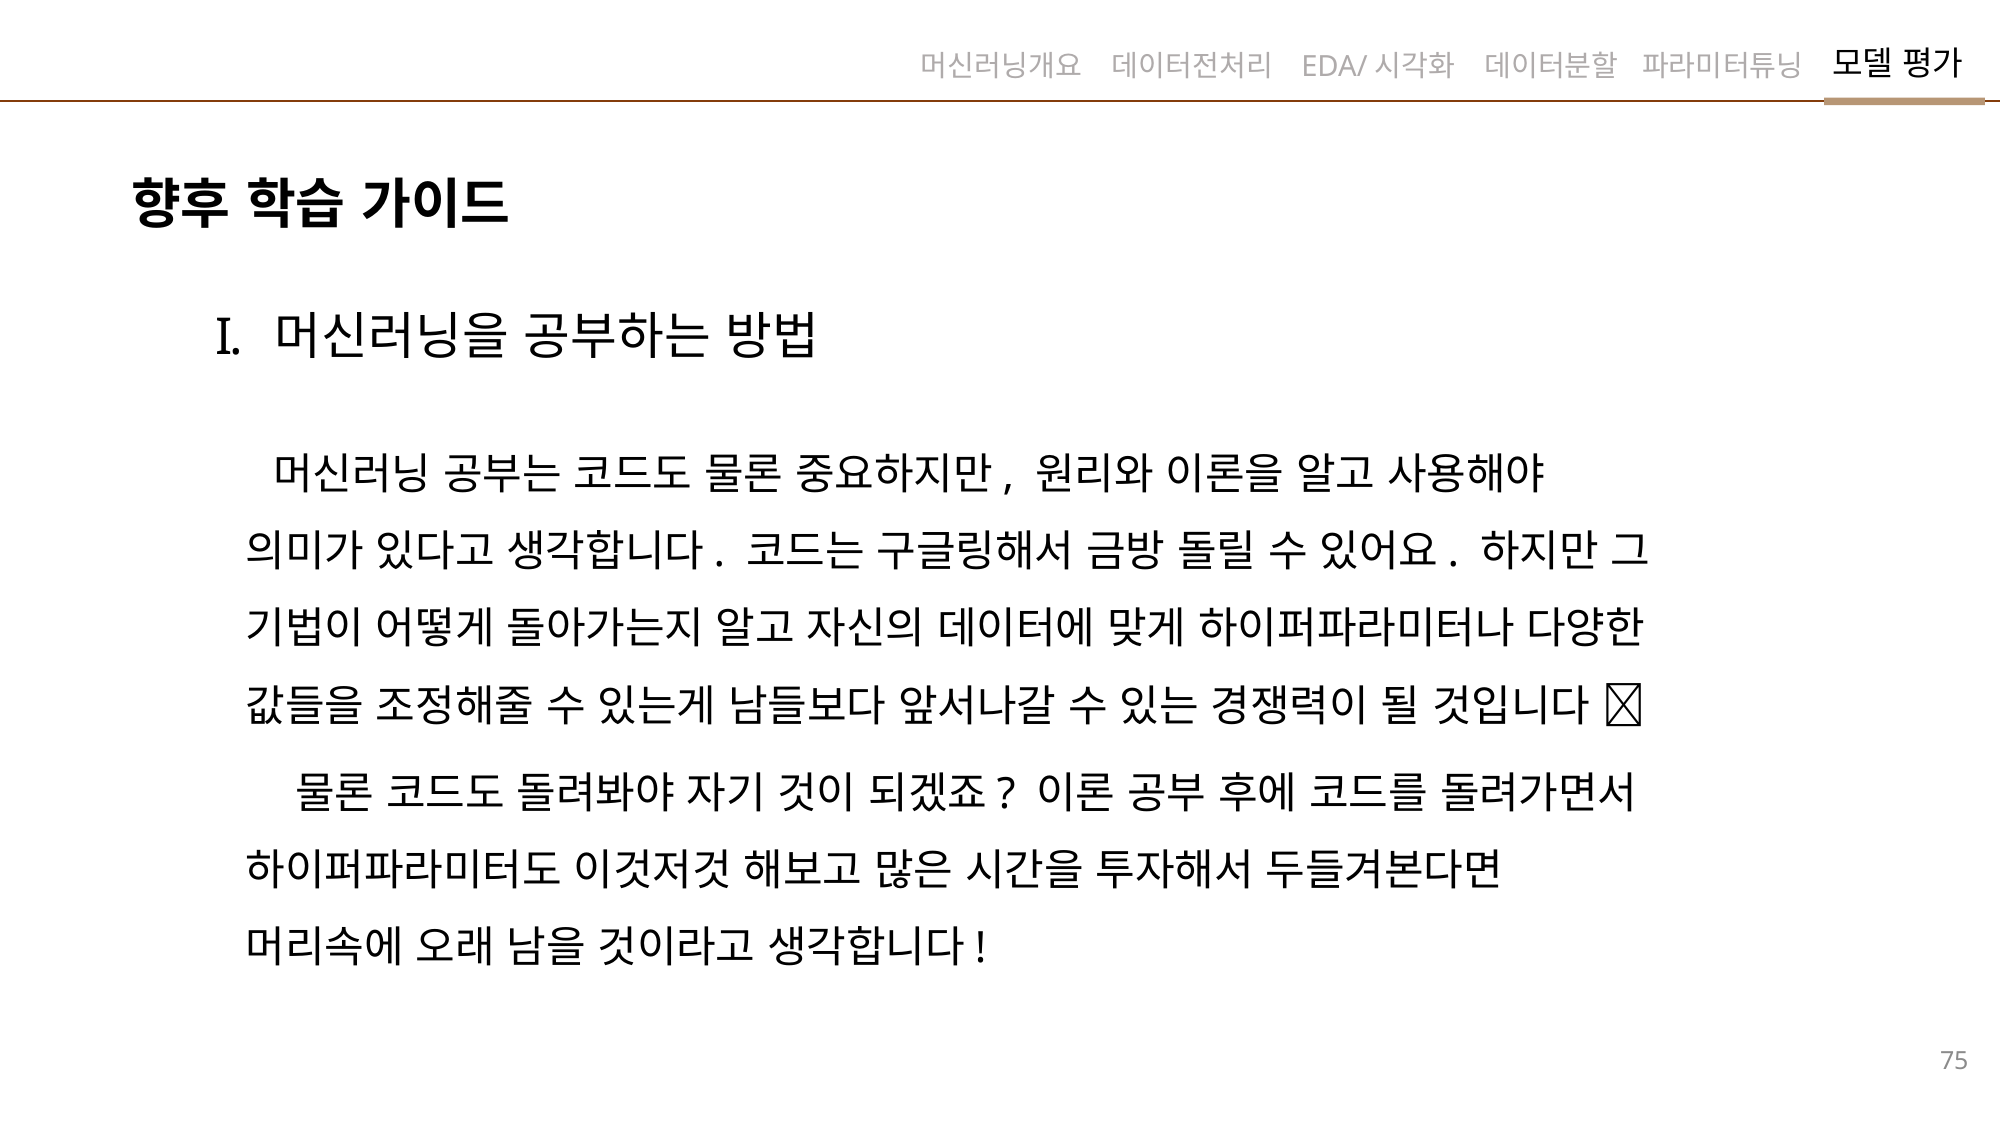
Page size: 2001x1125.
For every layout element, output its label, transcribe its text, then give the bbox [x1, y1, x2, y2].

text_box 파라미터튜닝 [1627, 39, 1817, 90]
text_box 머신러닝개요 [905, 39, 1096, 90]
text_box [1823, 102, 1986, 106]
text_box 데이터분할 [1469, 39, 1627, 90]
text_box 데이터전처리 [1096, 39, 1286, 90]
list 머신러닝을 공부하는 방법 머신러닝 공부는 코드도 물론 중요하지만, 원리와 이론을 알고 사용해야 의미가 있다고 생각합니다. 코드는 구글링해서 금방 돌릴 수 있어요. 하지만 그 기법이 어떻게 돌아가는지 알고 자신의 데이터에 맞게 하이퍼파라미터나 다양한 값들을 조정해줄 수 있는게 남들보다 앞서나갈 수 있는 경쟁력이 될 것입니다  물론 코드도 돌려봐야 자기 것이 되겠죠? 이론 공부 후에 코드를 돌려가면서 하이퍼파라미터도 이것저것 해보고 많은 시간을 투자해서 두들겨본다면 머리속에 오래 남을 것이라고 생각합니다! [200, 303, 1668, 1014]
text_box EDA/시각화 [1286, 39, 1469, 90]
text_box 모델 평가 [1817, 34, 2000, 90]
text_box 향후 학습 가이드 [116, 161, 725, 242]
slide_number 75 [1820, 1031, 1984, 1092]
